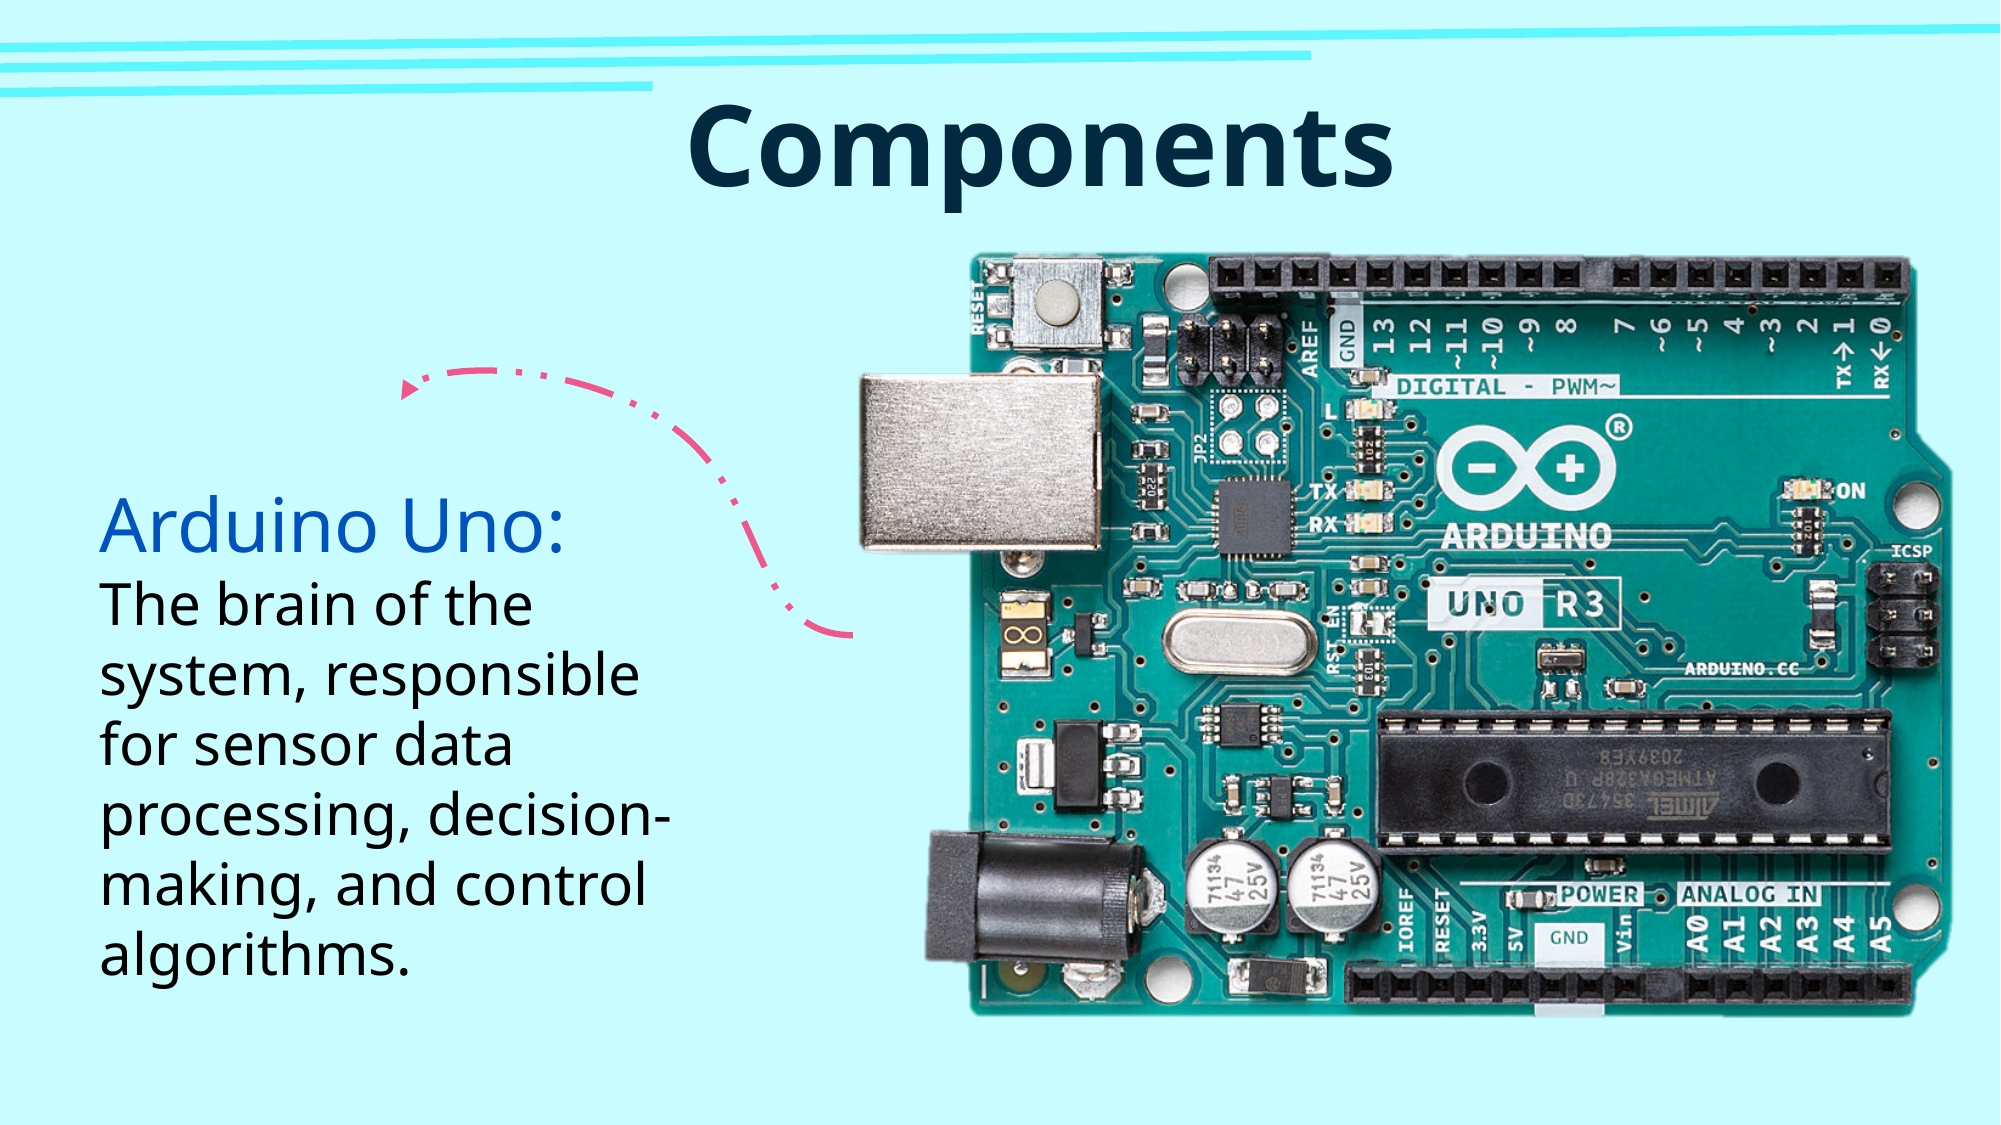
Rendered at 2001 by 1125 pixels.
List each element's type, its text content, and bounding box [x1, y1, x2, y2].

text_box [0, 86, 653, 106]
text_box Arduino Uno: The brain of the system, responsible for sensor data processing, decision-making, and control algorithms. [84, 400, 718, 1065]
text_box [401, 400, 853, 636]
picture [852, 233, 1990, 1038]
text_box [0, 28, 2000, 48]
text_box Components [652, 66, 1430, 217]
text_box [0, 55, 1312, 75]
